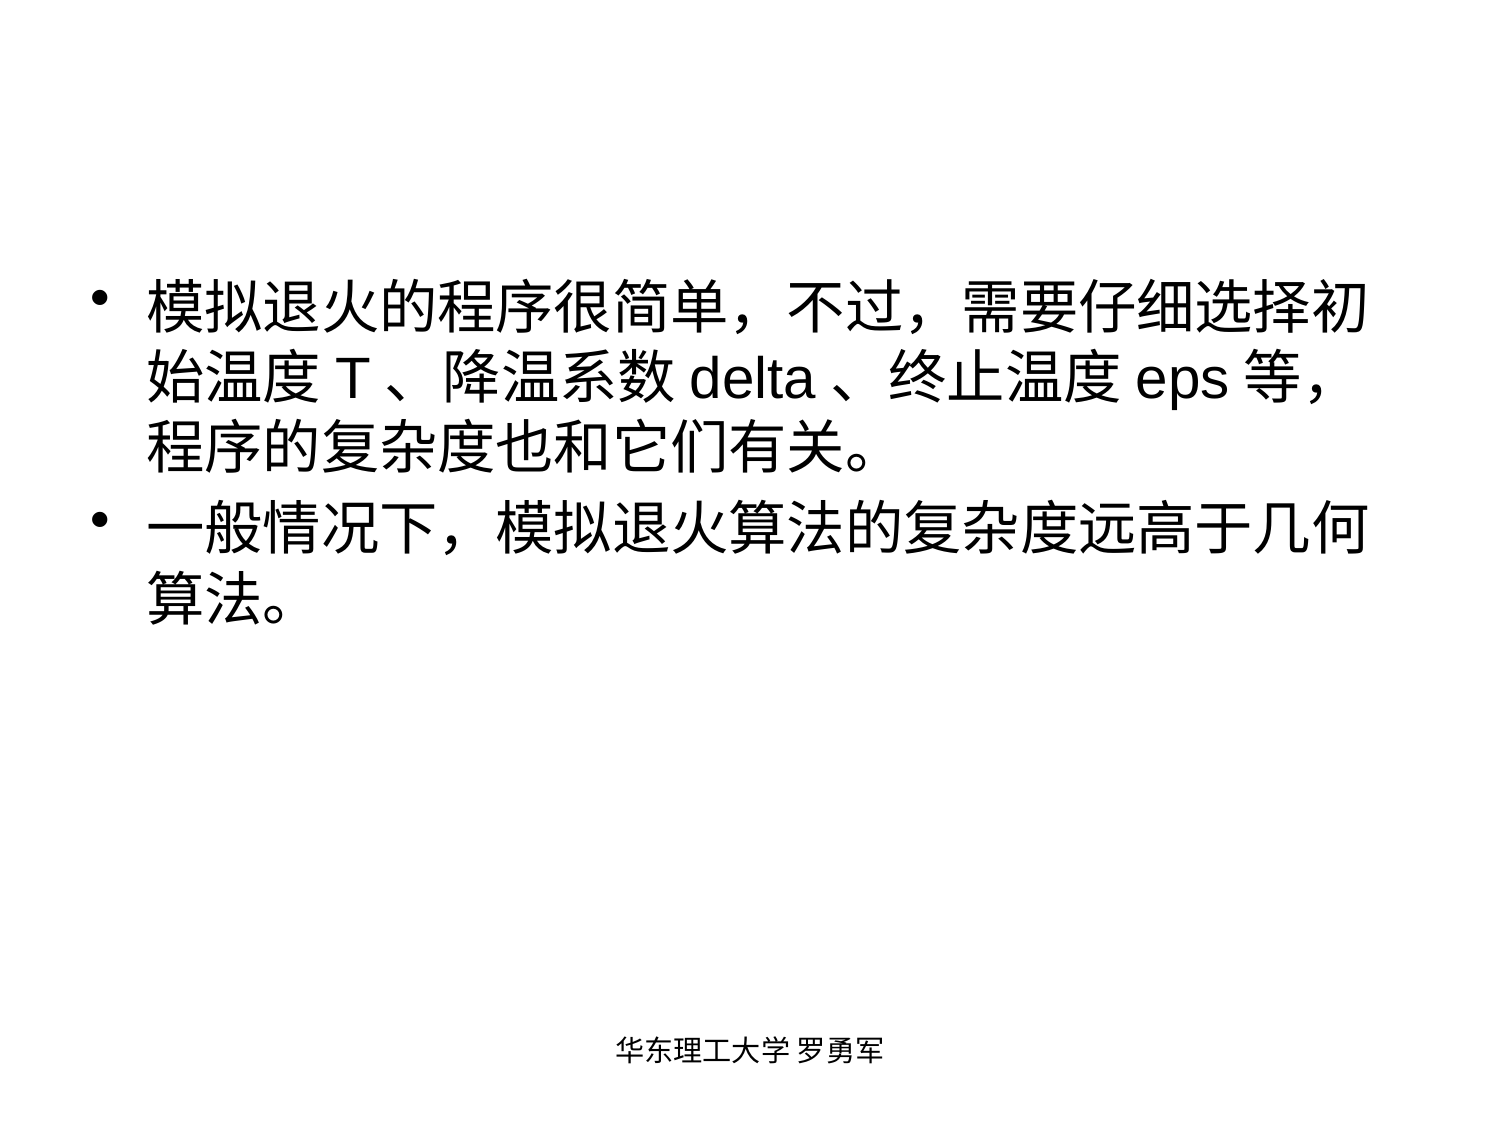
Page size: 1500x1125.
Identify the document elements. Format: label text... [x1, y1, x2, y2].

list 模拟退火的程序很简单，不过，需要仔细选择初始温度T、降温系数delta、终止温度eps等，程序的复杂度也和它们有关。 一般情况下，模拟退火算法的复杂度远高于几何算法。 [75, 262, 1425, 1005]
footer 华东理工大学 罗勇军 [512, 1024, 988, 1103]
